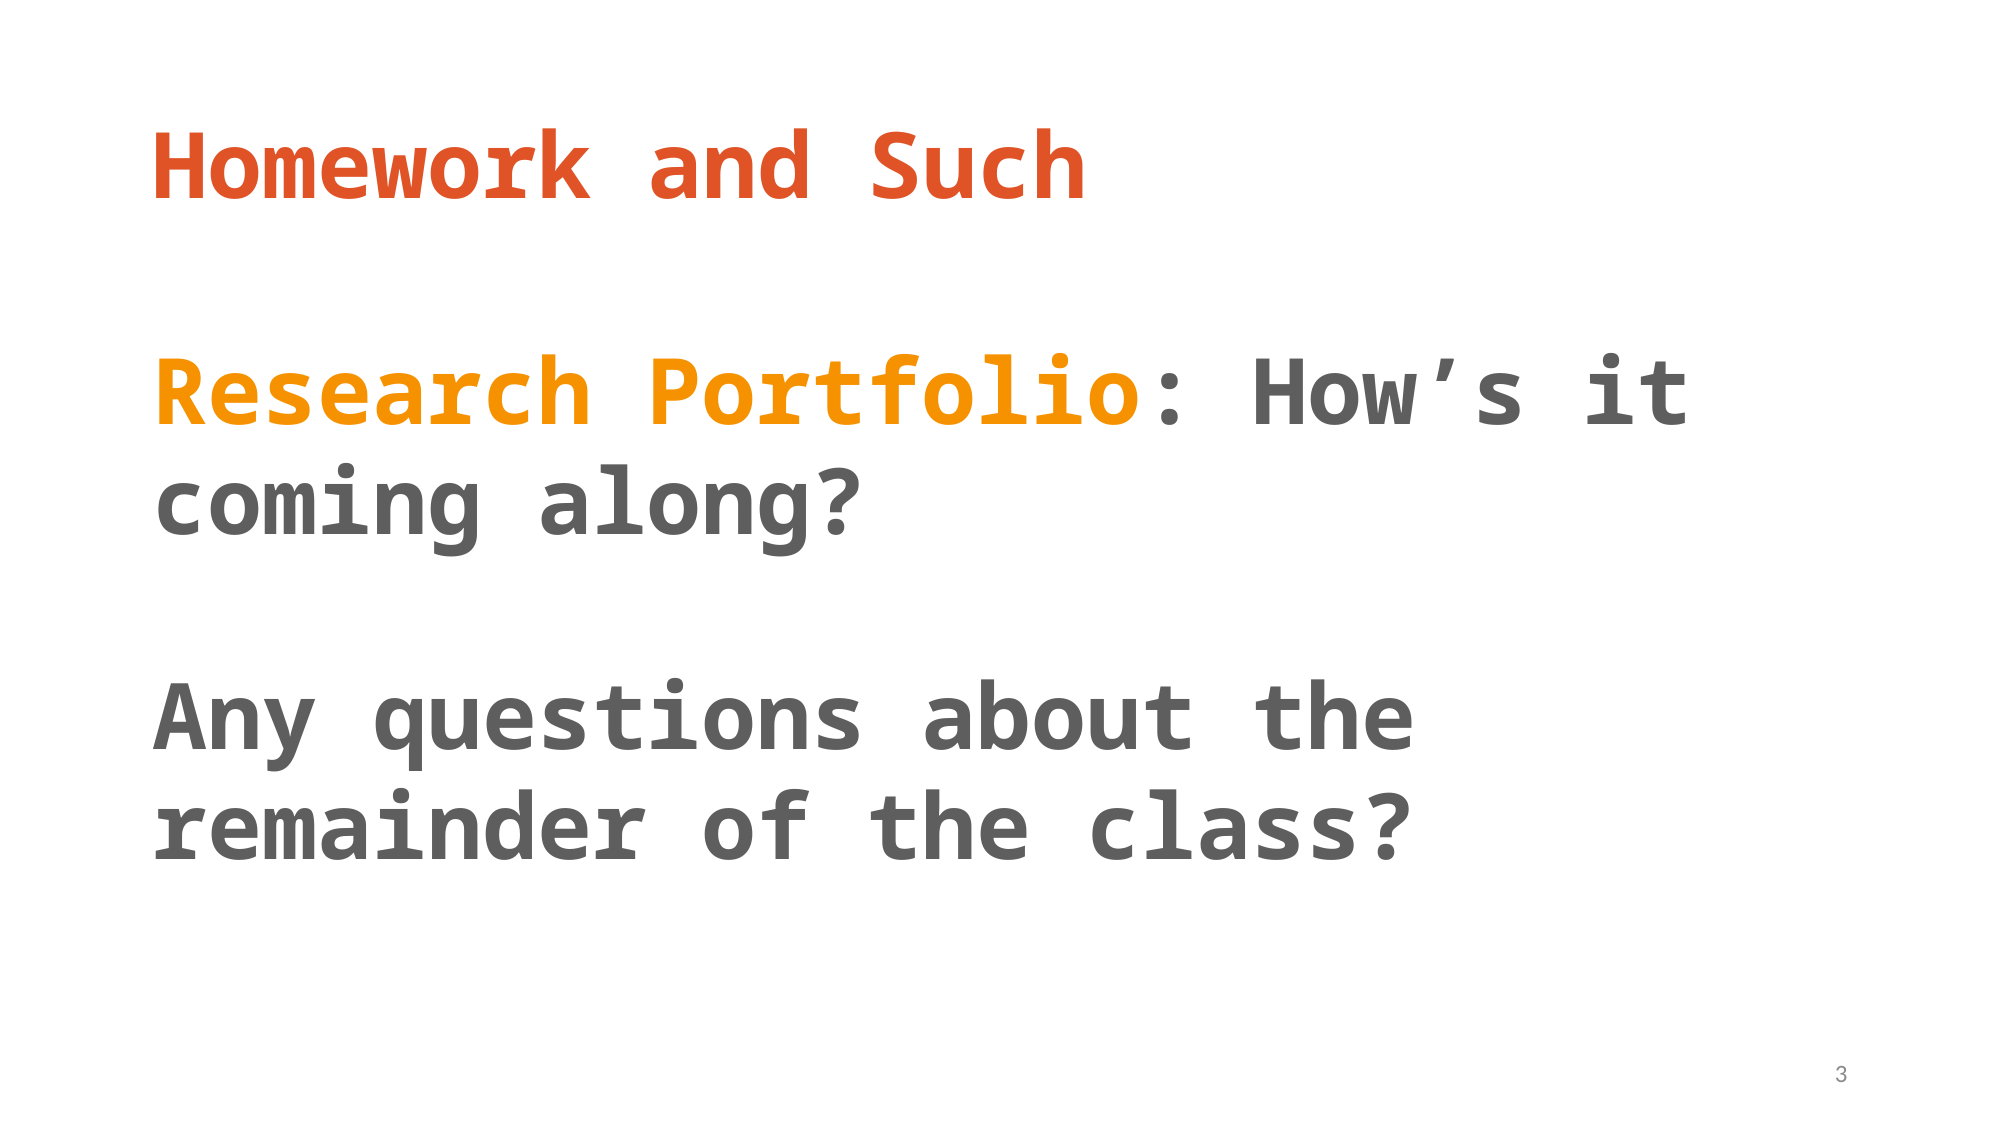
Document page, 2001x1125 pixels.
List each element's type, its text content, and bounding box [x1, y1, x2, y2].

text_box [1484, 398, 1525, 459]
slide_number 3 [1412, 1042, 1863, 1103]
text_box Research Portfolio: How’s it coming along? Any questions about the remainder of the class? [137, 325, 1863, 886]
title Homework and Such [137, 59, 1863, 278]
